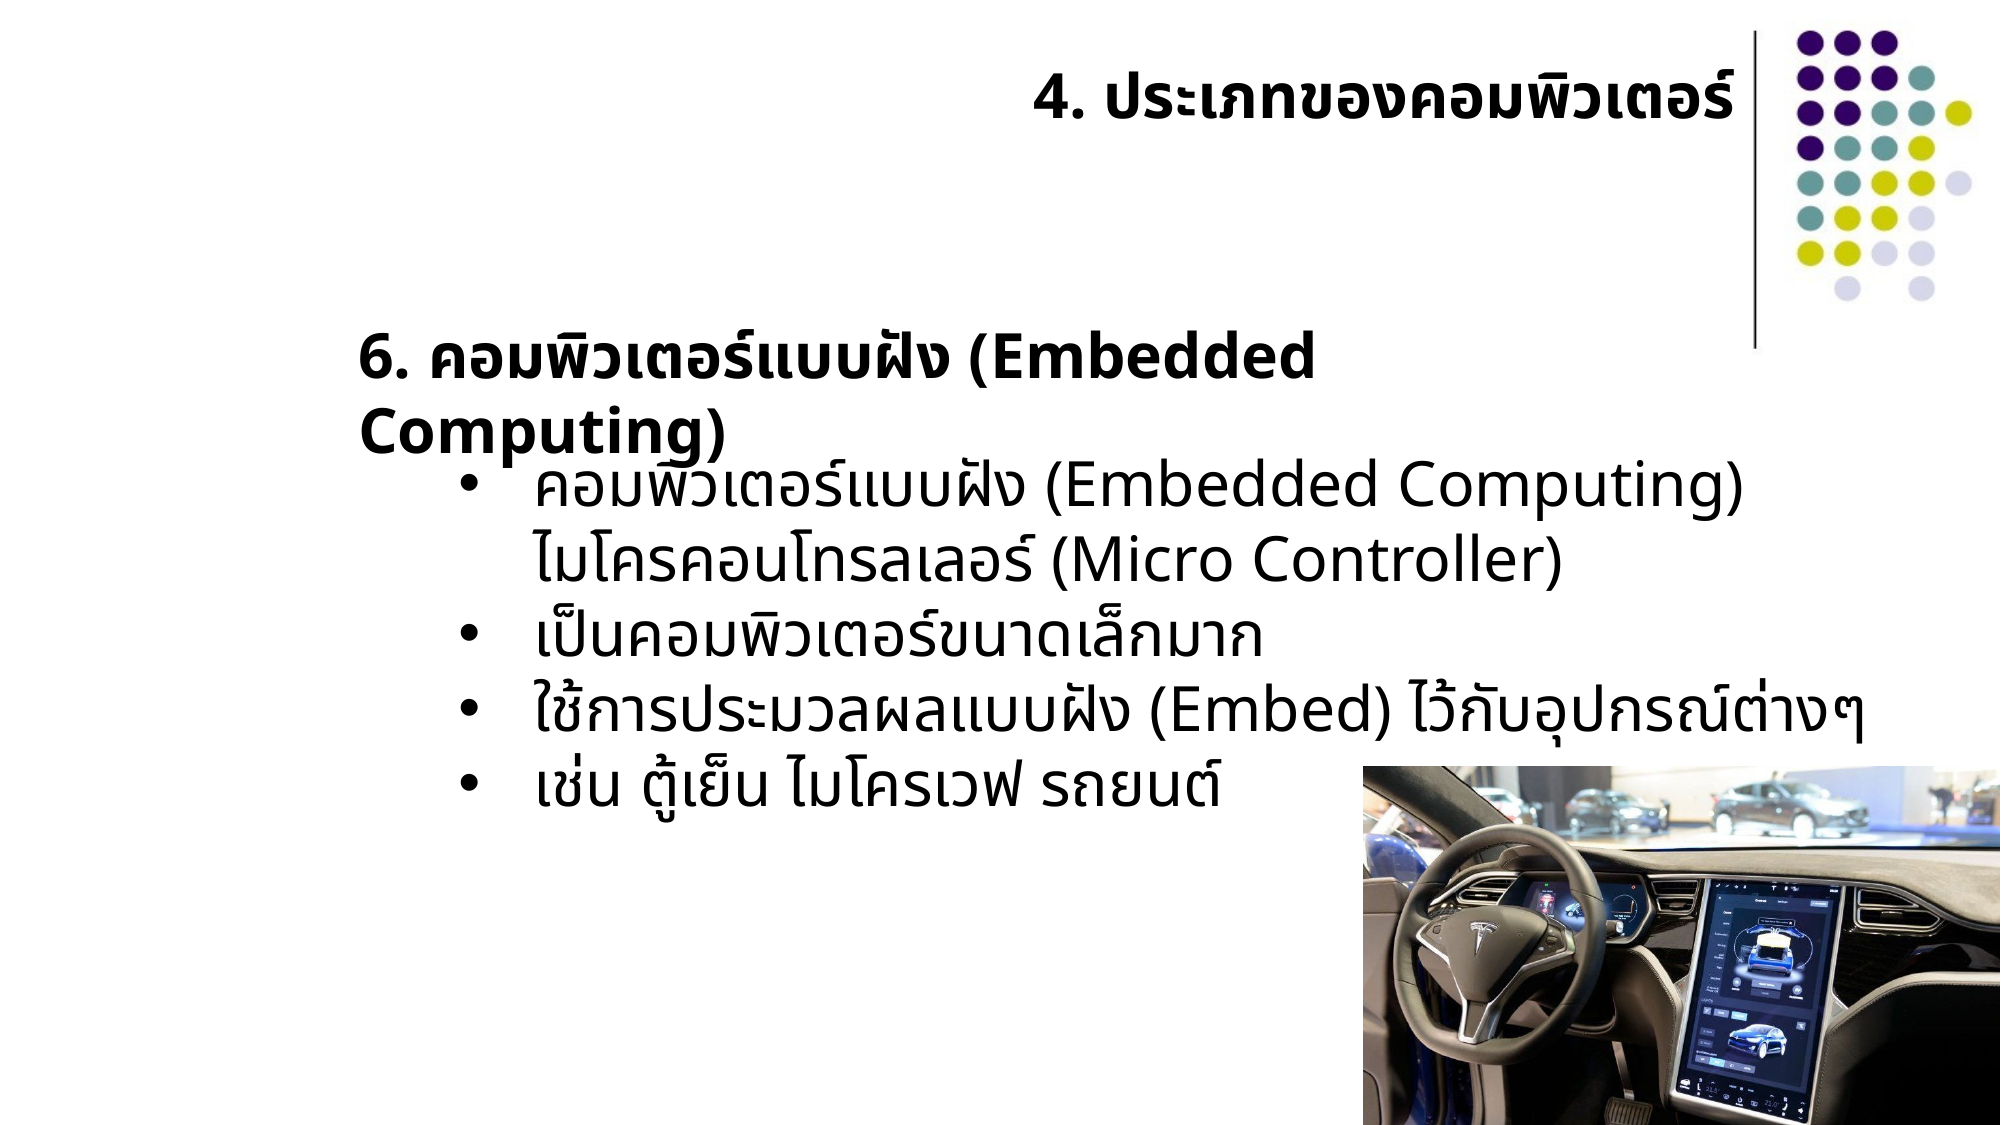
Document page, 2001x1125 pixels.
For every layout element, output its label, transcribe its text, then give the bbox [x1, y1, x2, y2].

text_box คอมพิวเตอร์แบบฝัง (Embedded Computing) ไมโครคอนโทรลเลอร์ (Micro Controller) เป็นคอมพิวเตอร์ขนาดเล็กมาก ใช้การประมวลผลแบบฝัง (Embed) ไว้กับอุปกรณ์ต่างๆ เช่น ตู้เย็น ไมโครเวฟ รถยนต์ [368, 436, 2000, 827]
text_box 4. ประเภทของคอมพิวเตอร์ [0, 48, 1751, 139]
picture [0, 0, 2001, 1125]
text_box 6. คอมพิวเตอร์แบบฝัง (Embedded Computing) [343, 308, 1466, 473]
